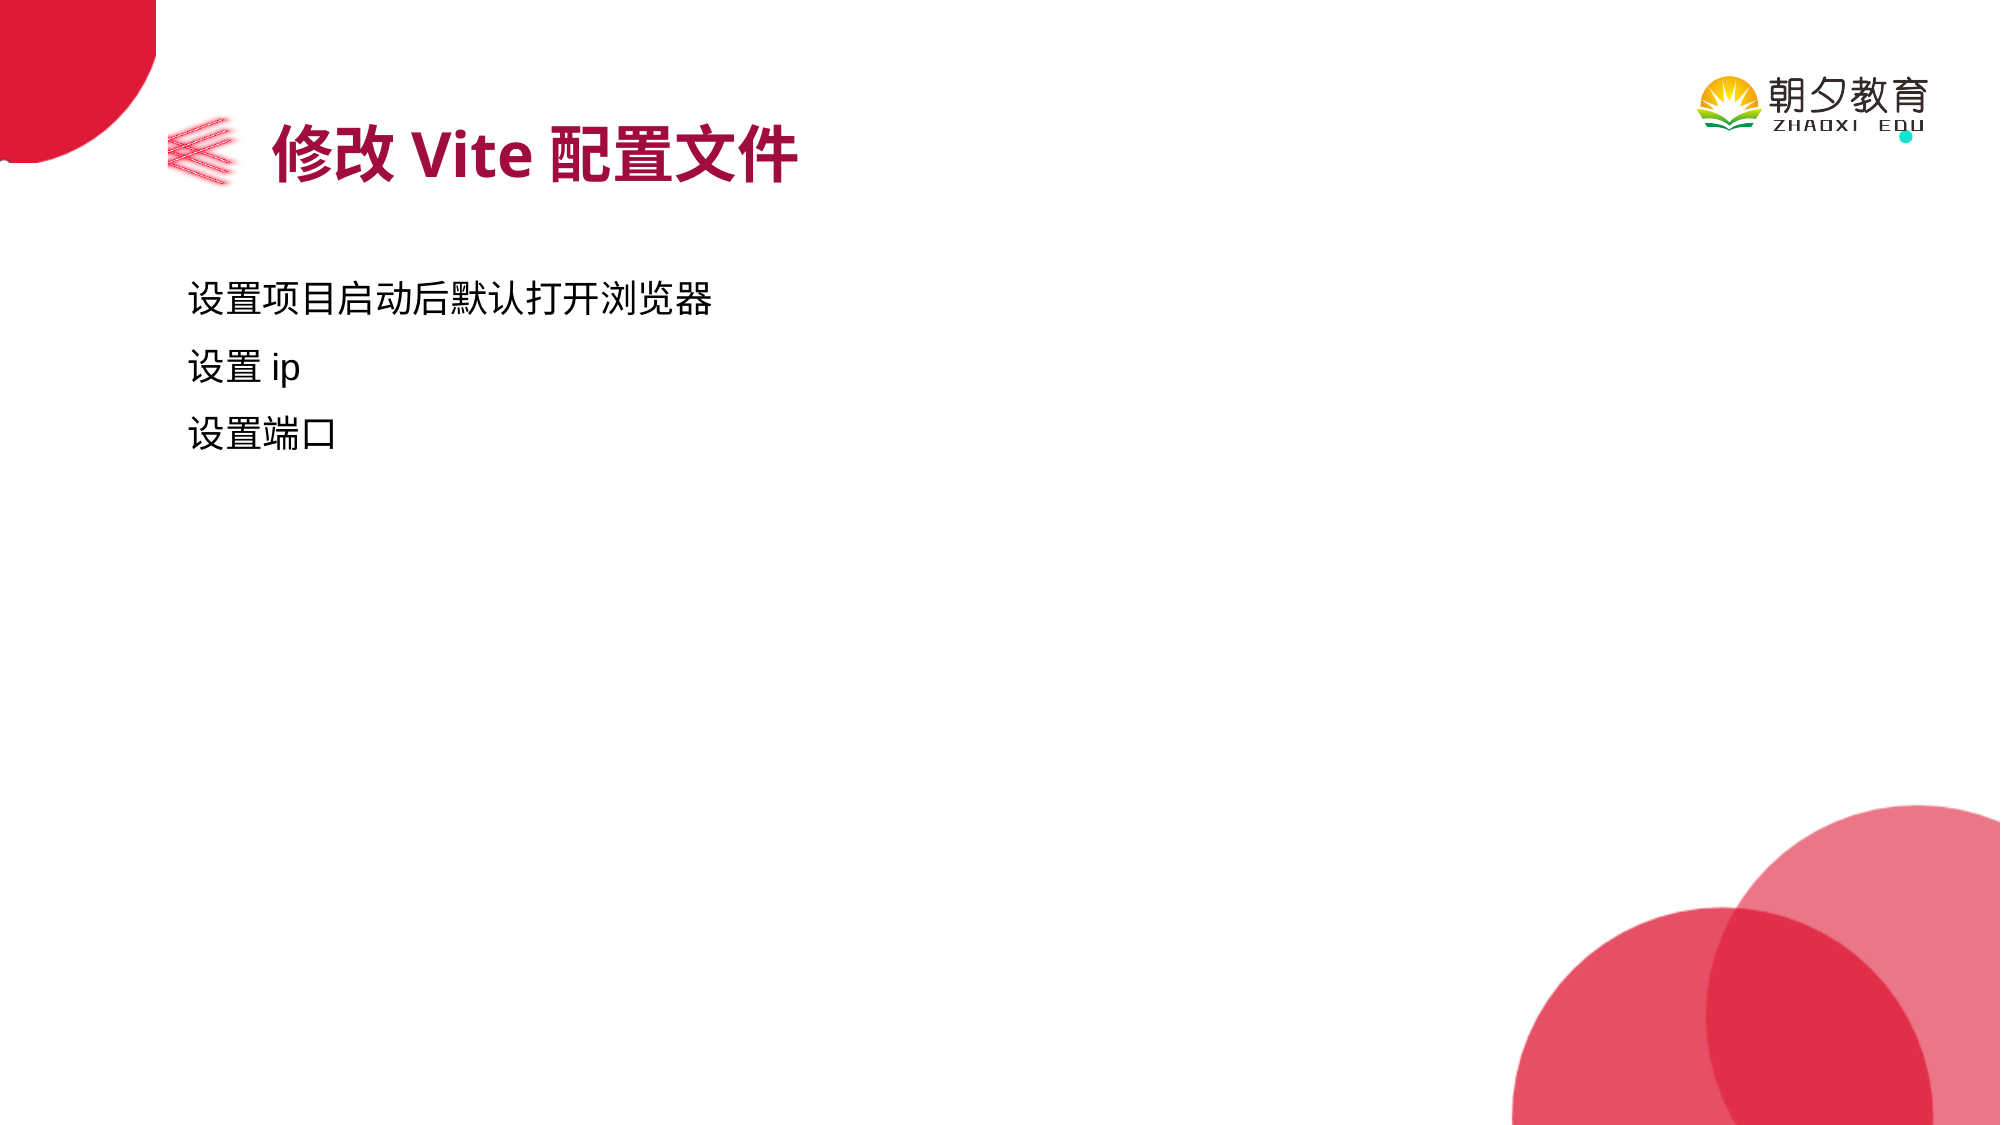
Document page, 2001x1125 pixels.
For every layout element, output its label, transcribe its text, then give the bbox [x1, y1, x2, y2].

picture [167, 112, 246, 190]
picture [1417, 638, 2000, 1125]
text_box 修改Vite配置文件 [256, 107, 1671, 198]
picture [1696, 76, 1928, 131]
picture [0, 0, 156, 163]
text_box 设置项目启动后默认打开浏览器 设置ip 设置端口 [172, 245, 1671, 463]
